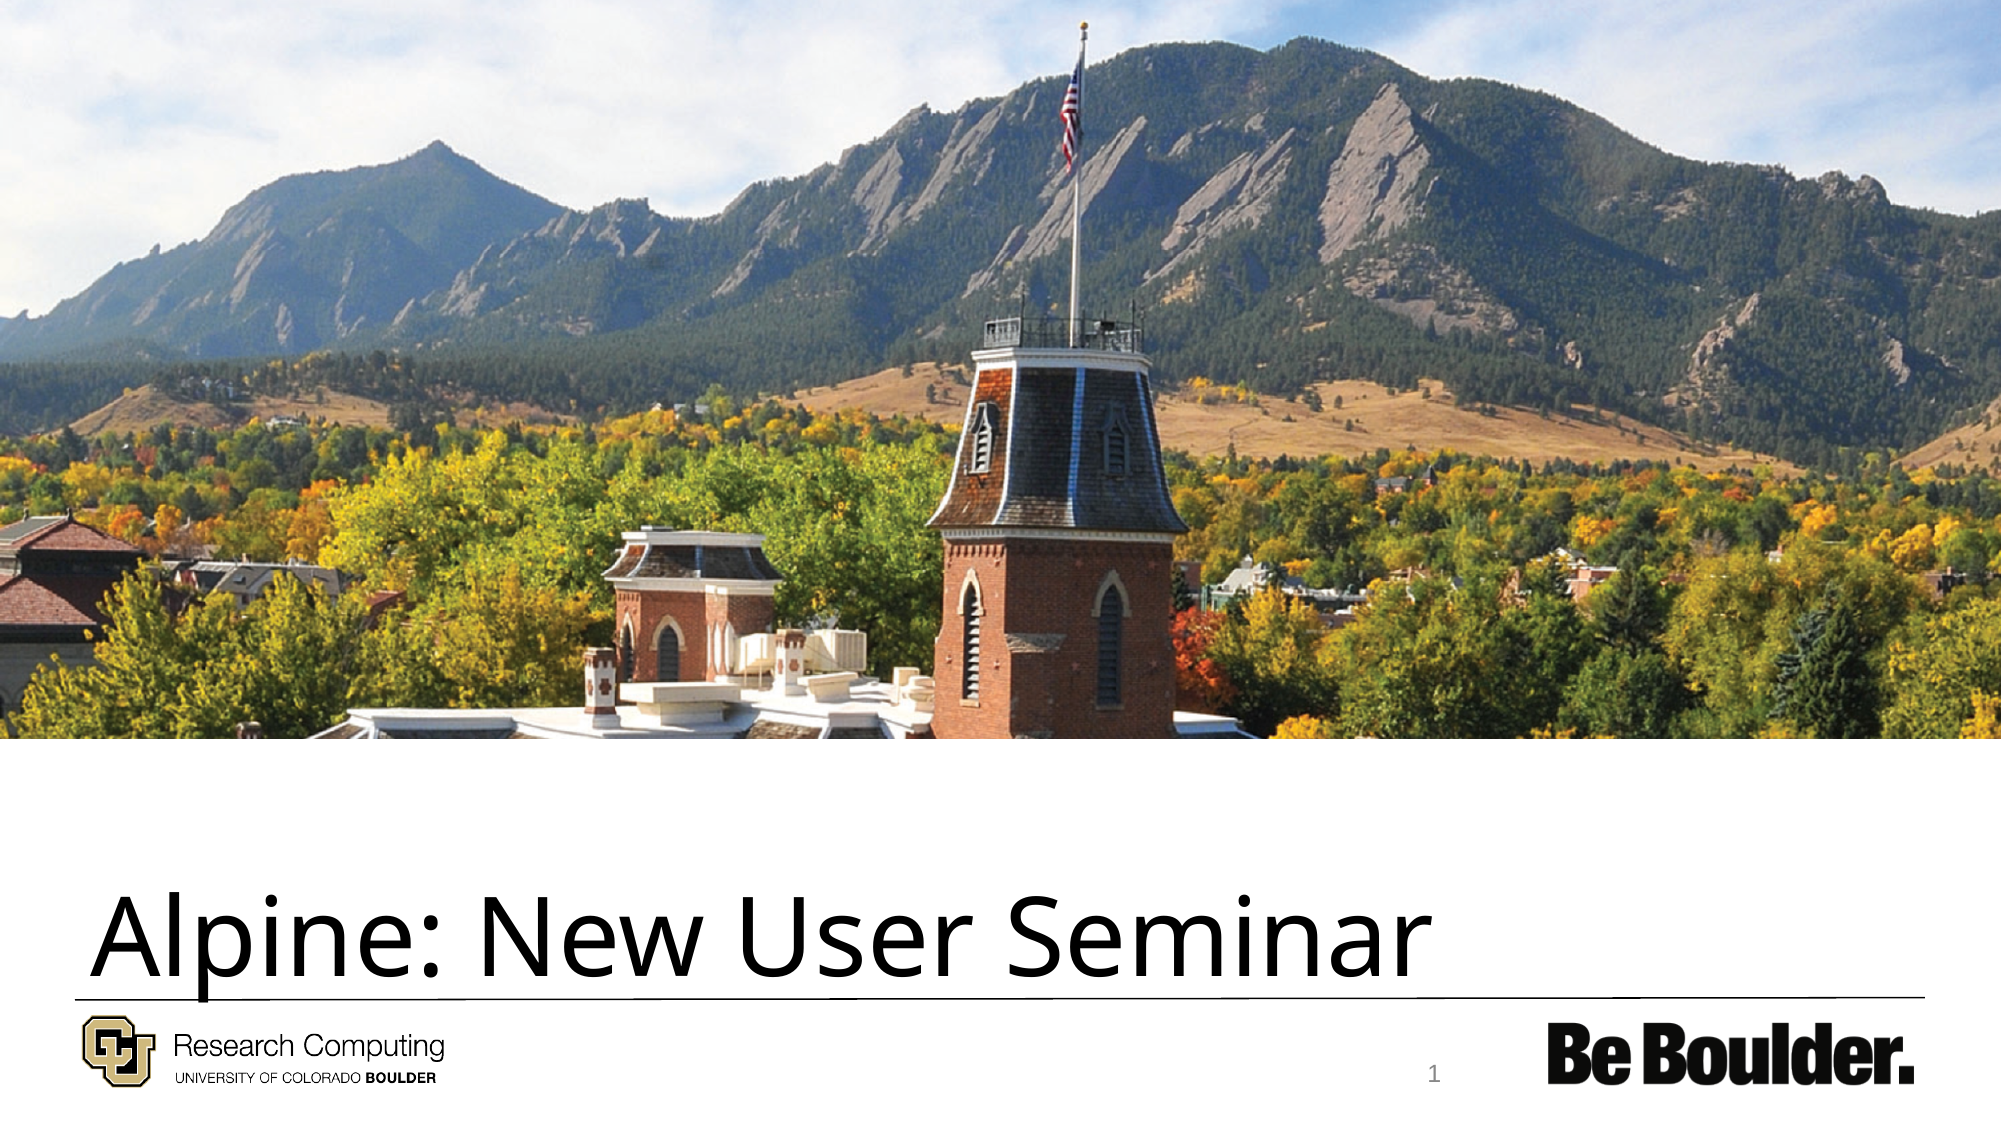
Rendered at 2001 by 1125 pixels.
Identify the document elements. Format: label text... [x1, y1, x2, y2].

picture [1524, 1015, 1938, 1088]
picture [0, 0, 2001, 739]
title Alpine: New User Seminar [75, 813, 1928, 1008]
slide_number 1 [1412, 1042, 1525, 1103]
picture [81, 1015, 444, 1088]
